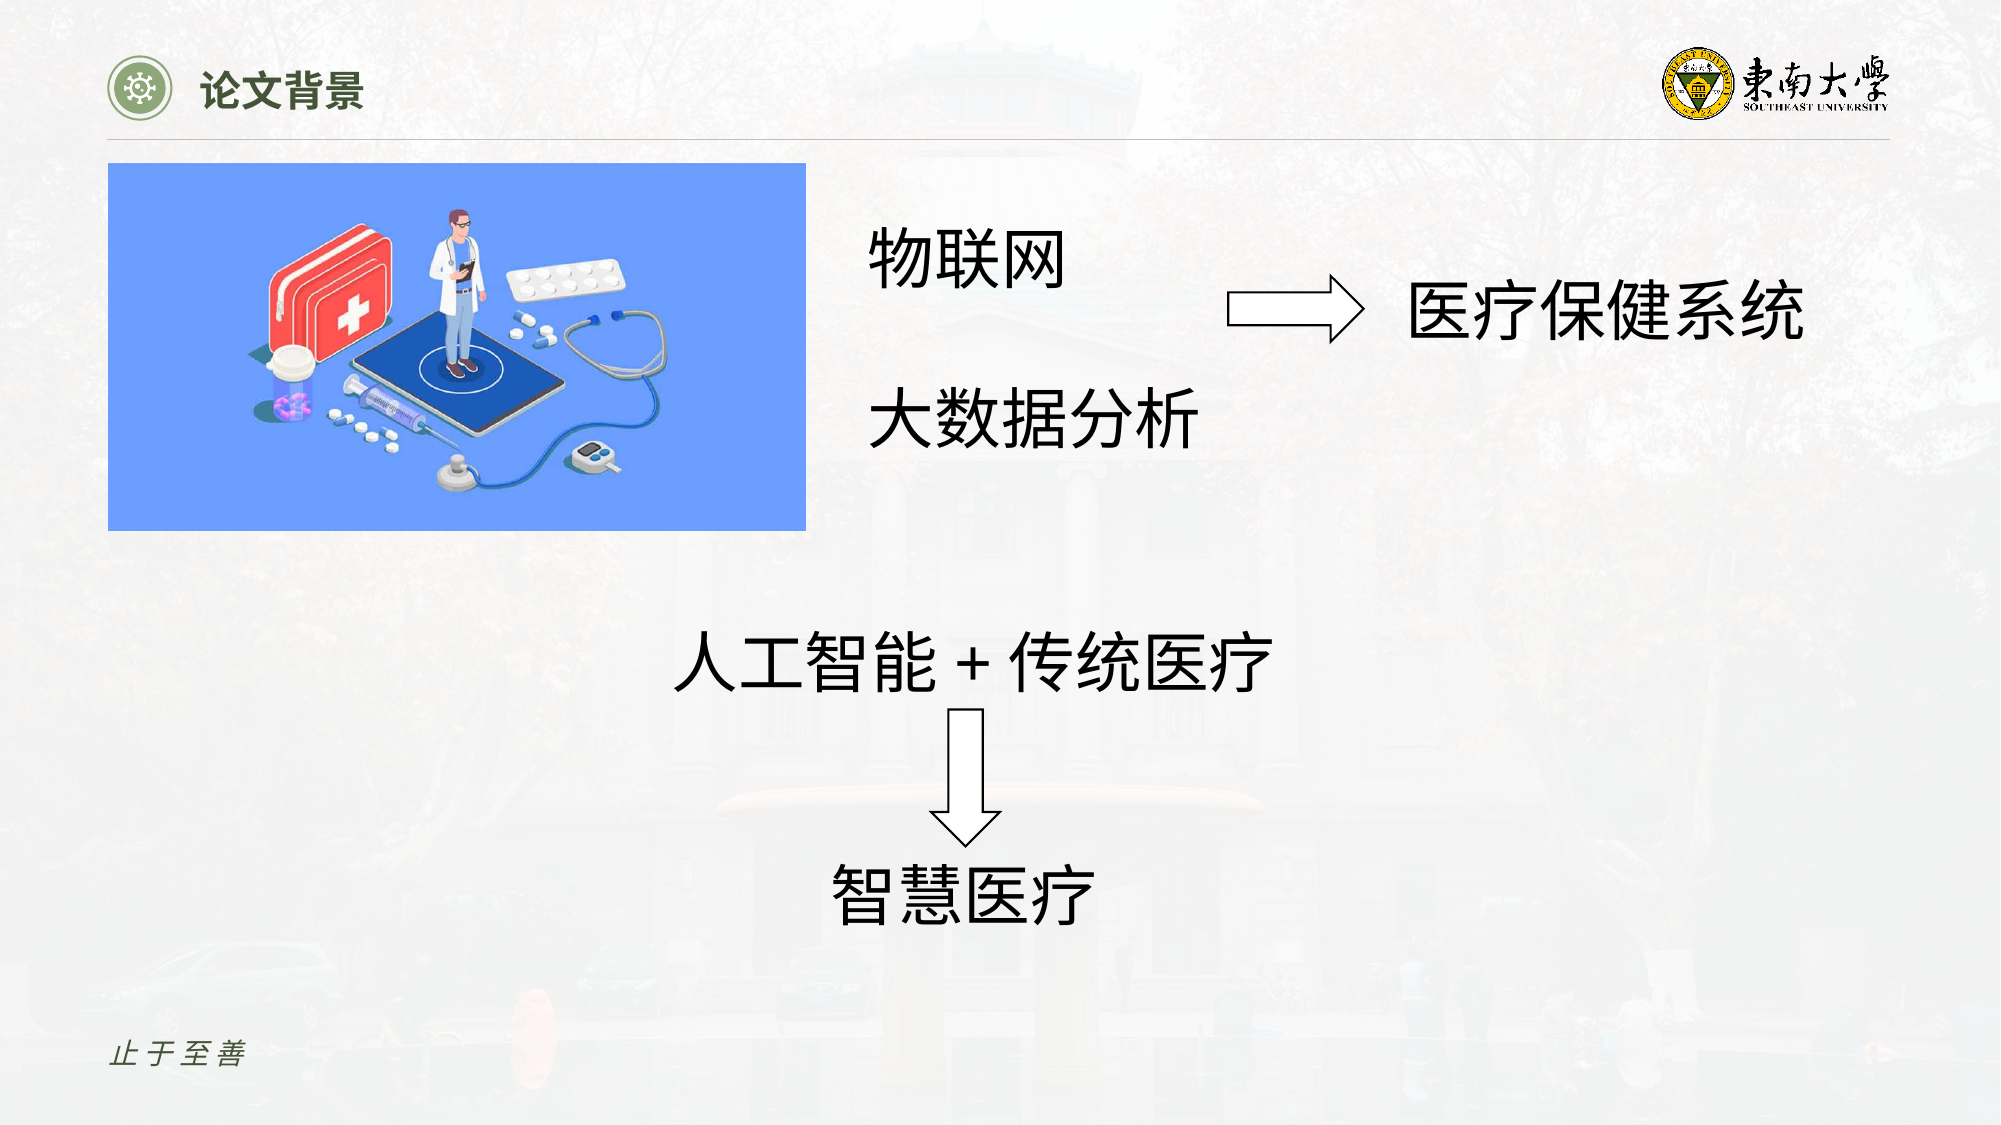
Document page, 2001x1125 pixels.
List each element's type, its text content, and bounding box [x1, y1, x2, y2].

picture [1662, 47, 1889, 120]
text_box [929, 708, 1002, 846]
list 论文背景 [199, 56, 1663, 123]
text_box 人工智能+传统医疗 [656, 613, 1728, 709]
picture [108, 163, 806, 531]
text_box 智慧医疗 [775, 846, 1153, 942]
text_box [1227, 274, 1365, 344]
text_box 医疗保健系统 [1390, 260, 1905, 356]
slide_number 止于至善 [108, 1022, 657, 1083]
text_box 物联网 大数据分析 [853, 209, 1250, 465]
